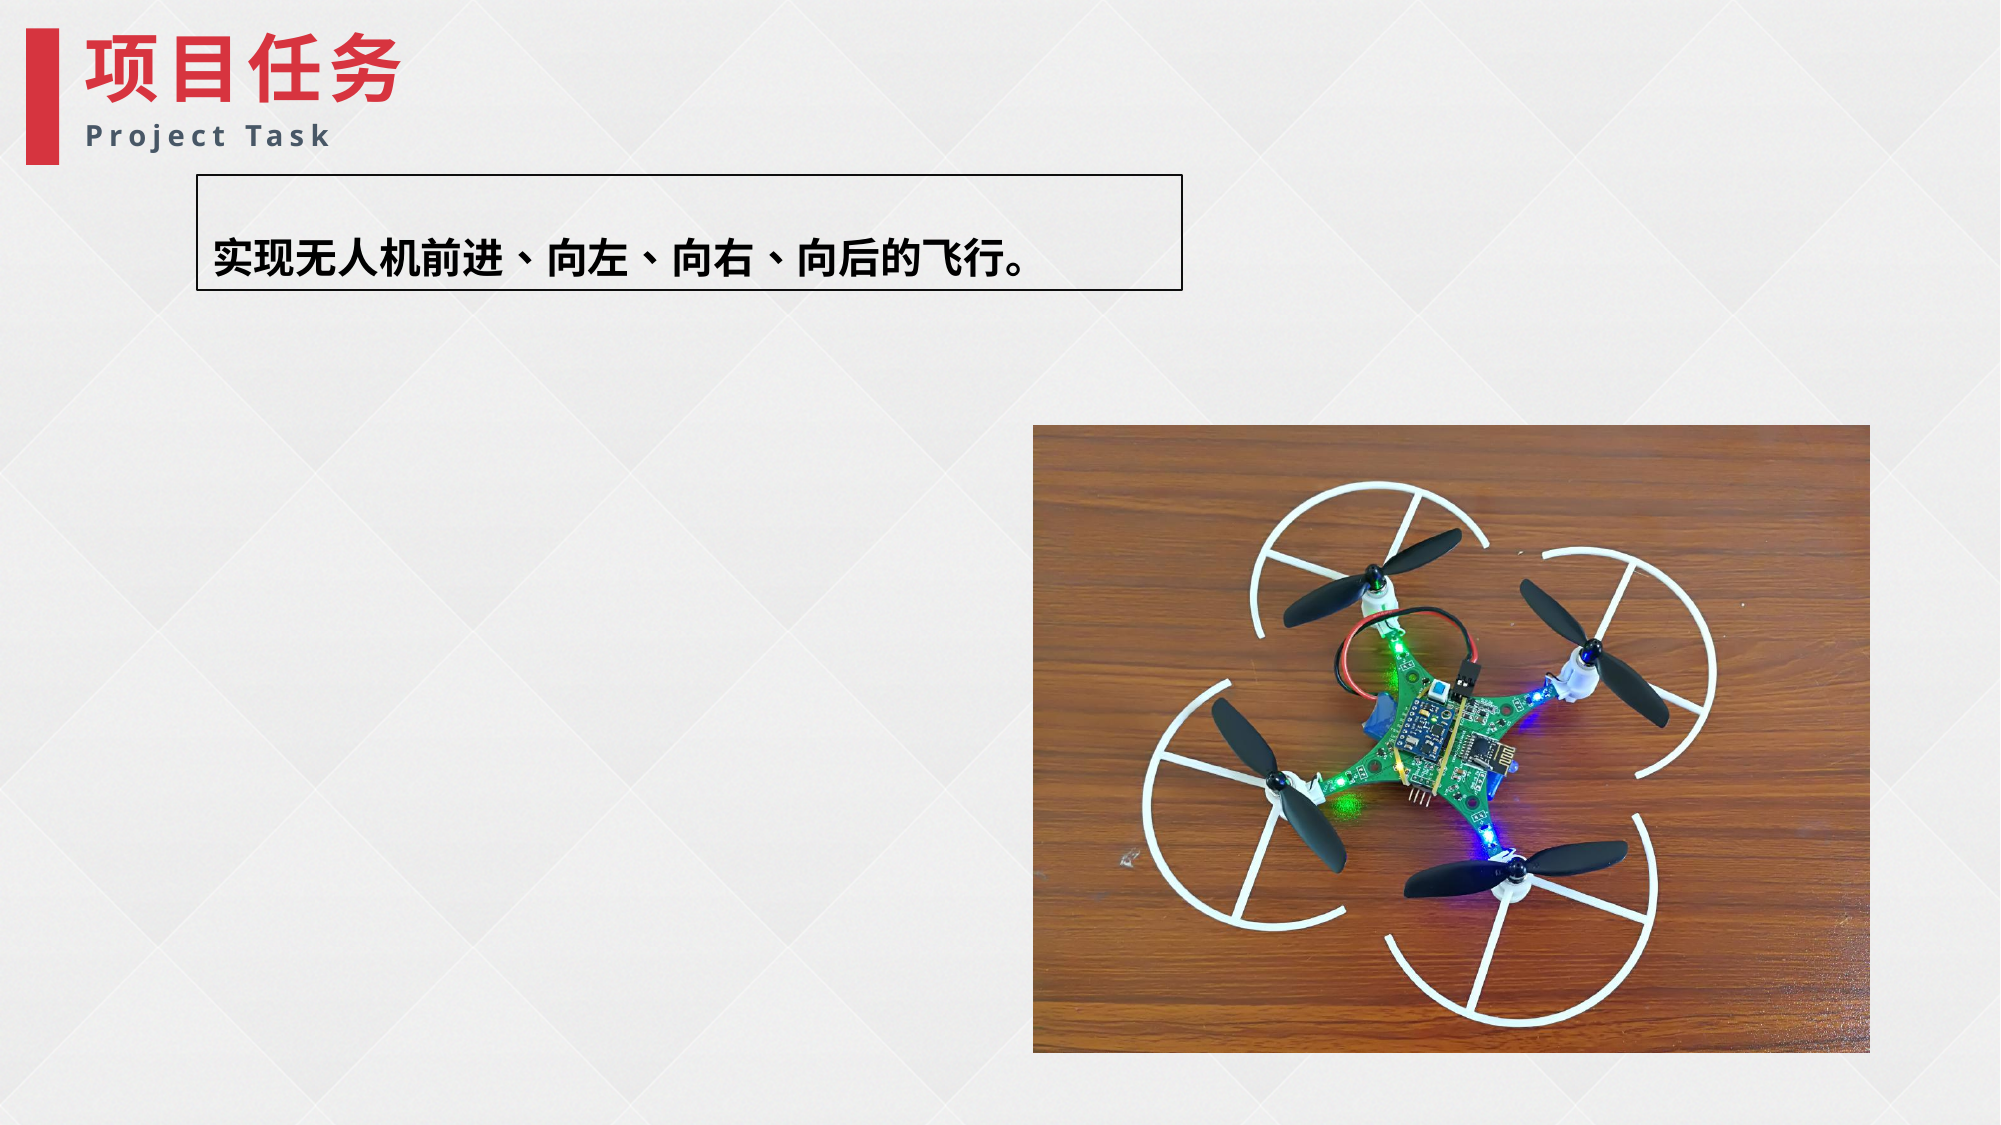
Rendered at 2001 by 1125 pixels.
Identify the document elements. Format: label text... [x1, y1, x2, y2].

picture [0, 0, 2001, 1125]
text_box 实现无人机前进、向左、向右、向后的飞行。 [197, 174, 1183, 290]
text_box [26, 14, 592, 165]
